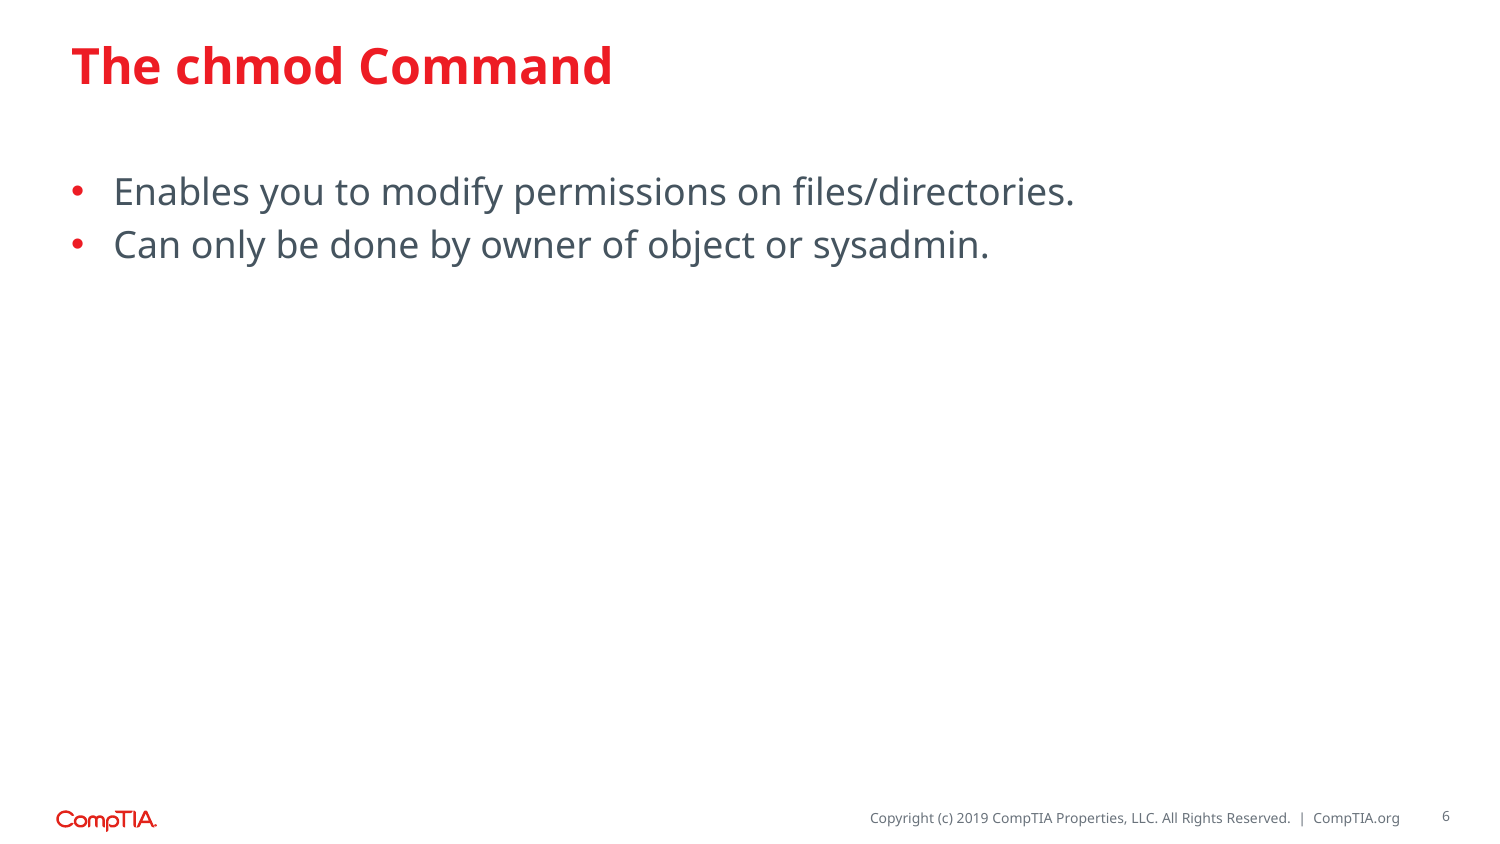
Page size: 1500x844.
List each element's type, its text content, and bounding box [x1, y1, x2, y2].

title The chmod Command [56, 12, 1444, 117]
list Enables you to modify permissions on files/directories. Can only be done by owner of object or sysadmin. [56, 160, 1444, 746]
slide_number 6 [1407, 800, 1450, 835]
